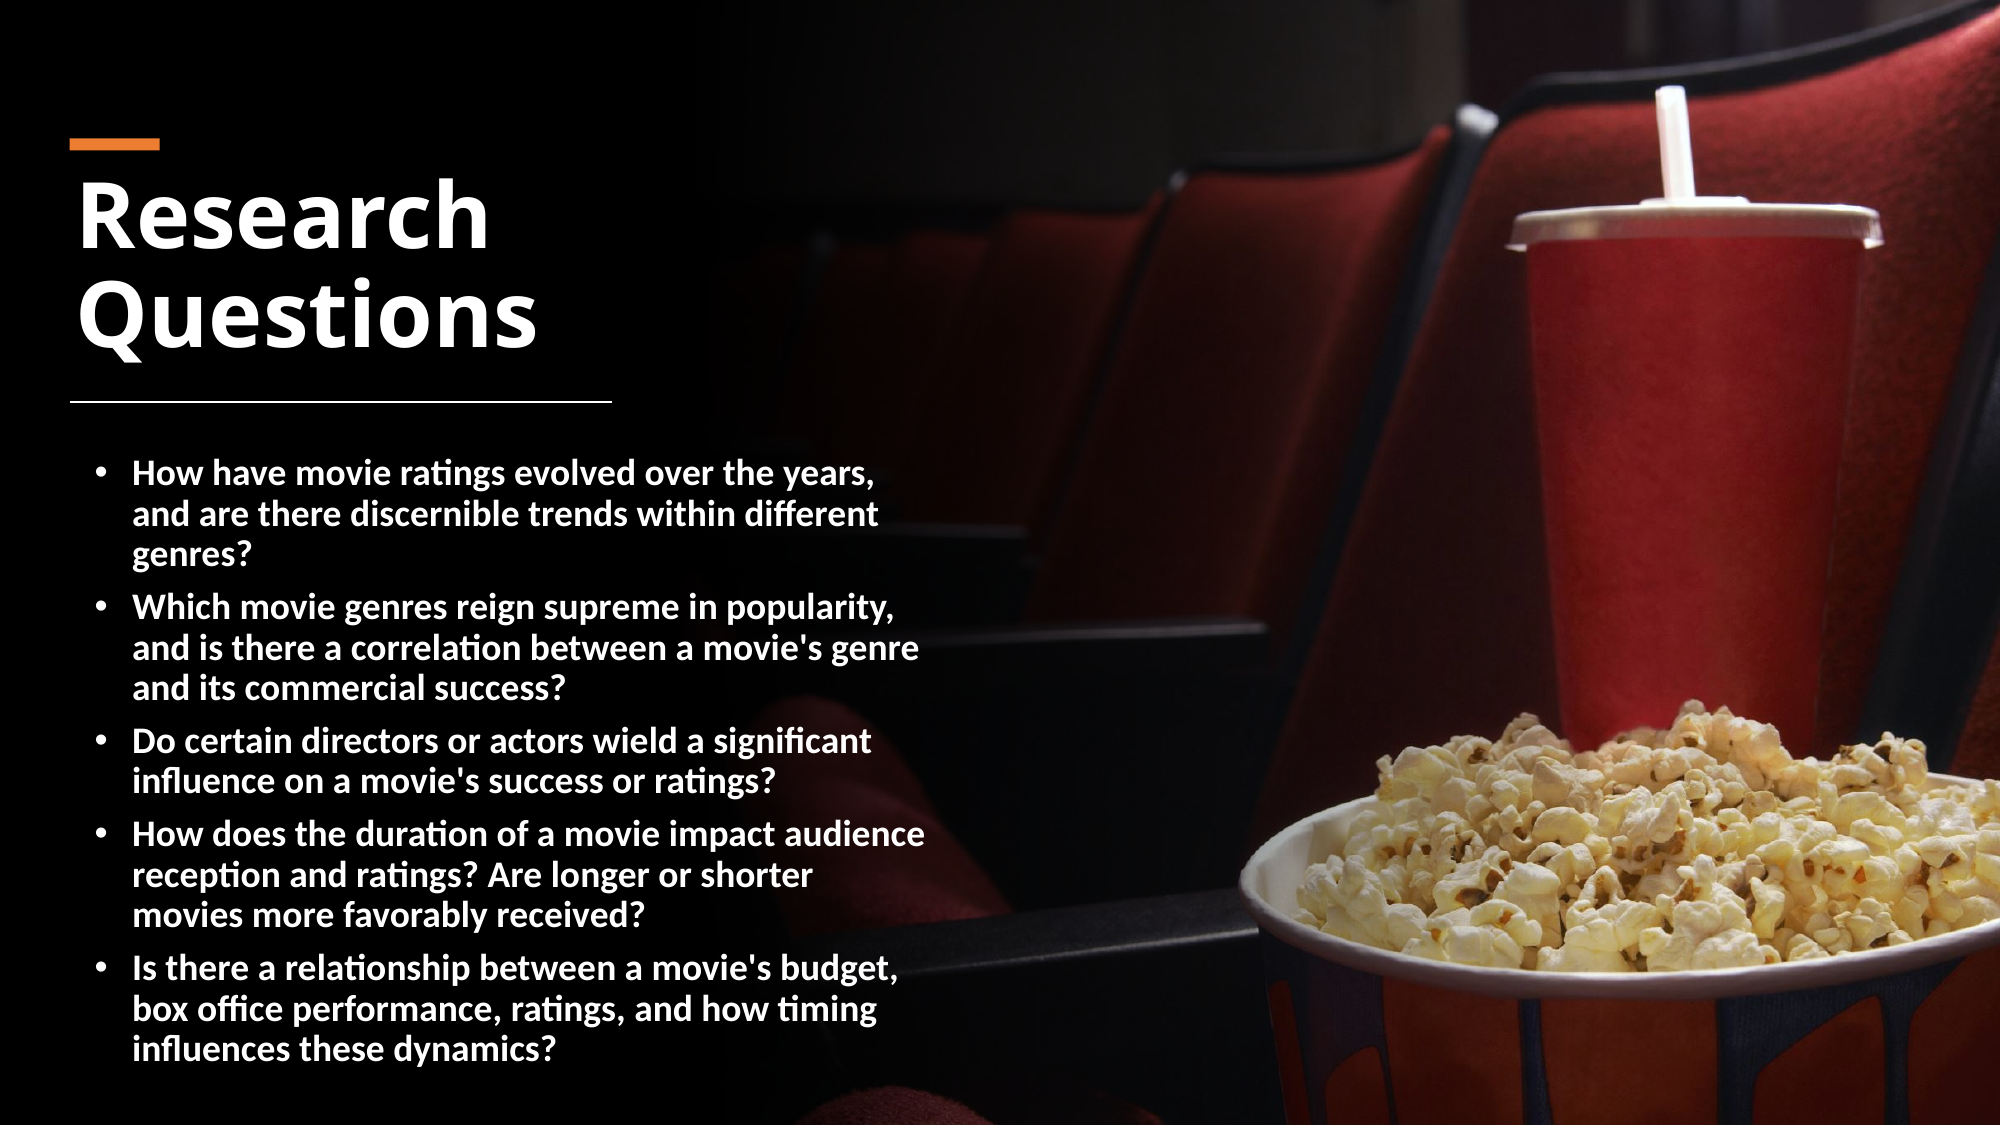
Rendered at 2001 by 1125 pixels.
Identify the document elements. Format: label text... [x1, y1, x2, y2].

text_box [0, 0, 577, 1125]
picture [577, 0, 2000, 1125]
text_box [69, 137, 161, 151]
text_box How have movie ratings evolved over the years, and are there discernible trends within different genres? Which movie genres reign supreme in popularity, and is there a correlation between a movie's genre and its commercial success? Do certain directors or actors wield a significant influence on a movie's success or ratings? How does the duration of a movie impact audience reception and ratings? Are longer or shorter movies more favorably received? Is there a relationship between a movie's budget, box office performance, ratings, and how timing influences these dynamics? [60, 445, 577, 972]
title Research Questions [60, 190, 577, 375]
